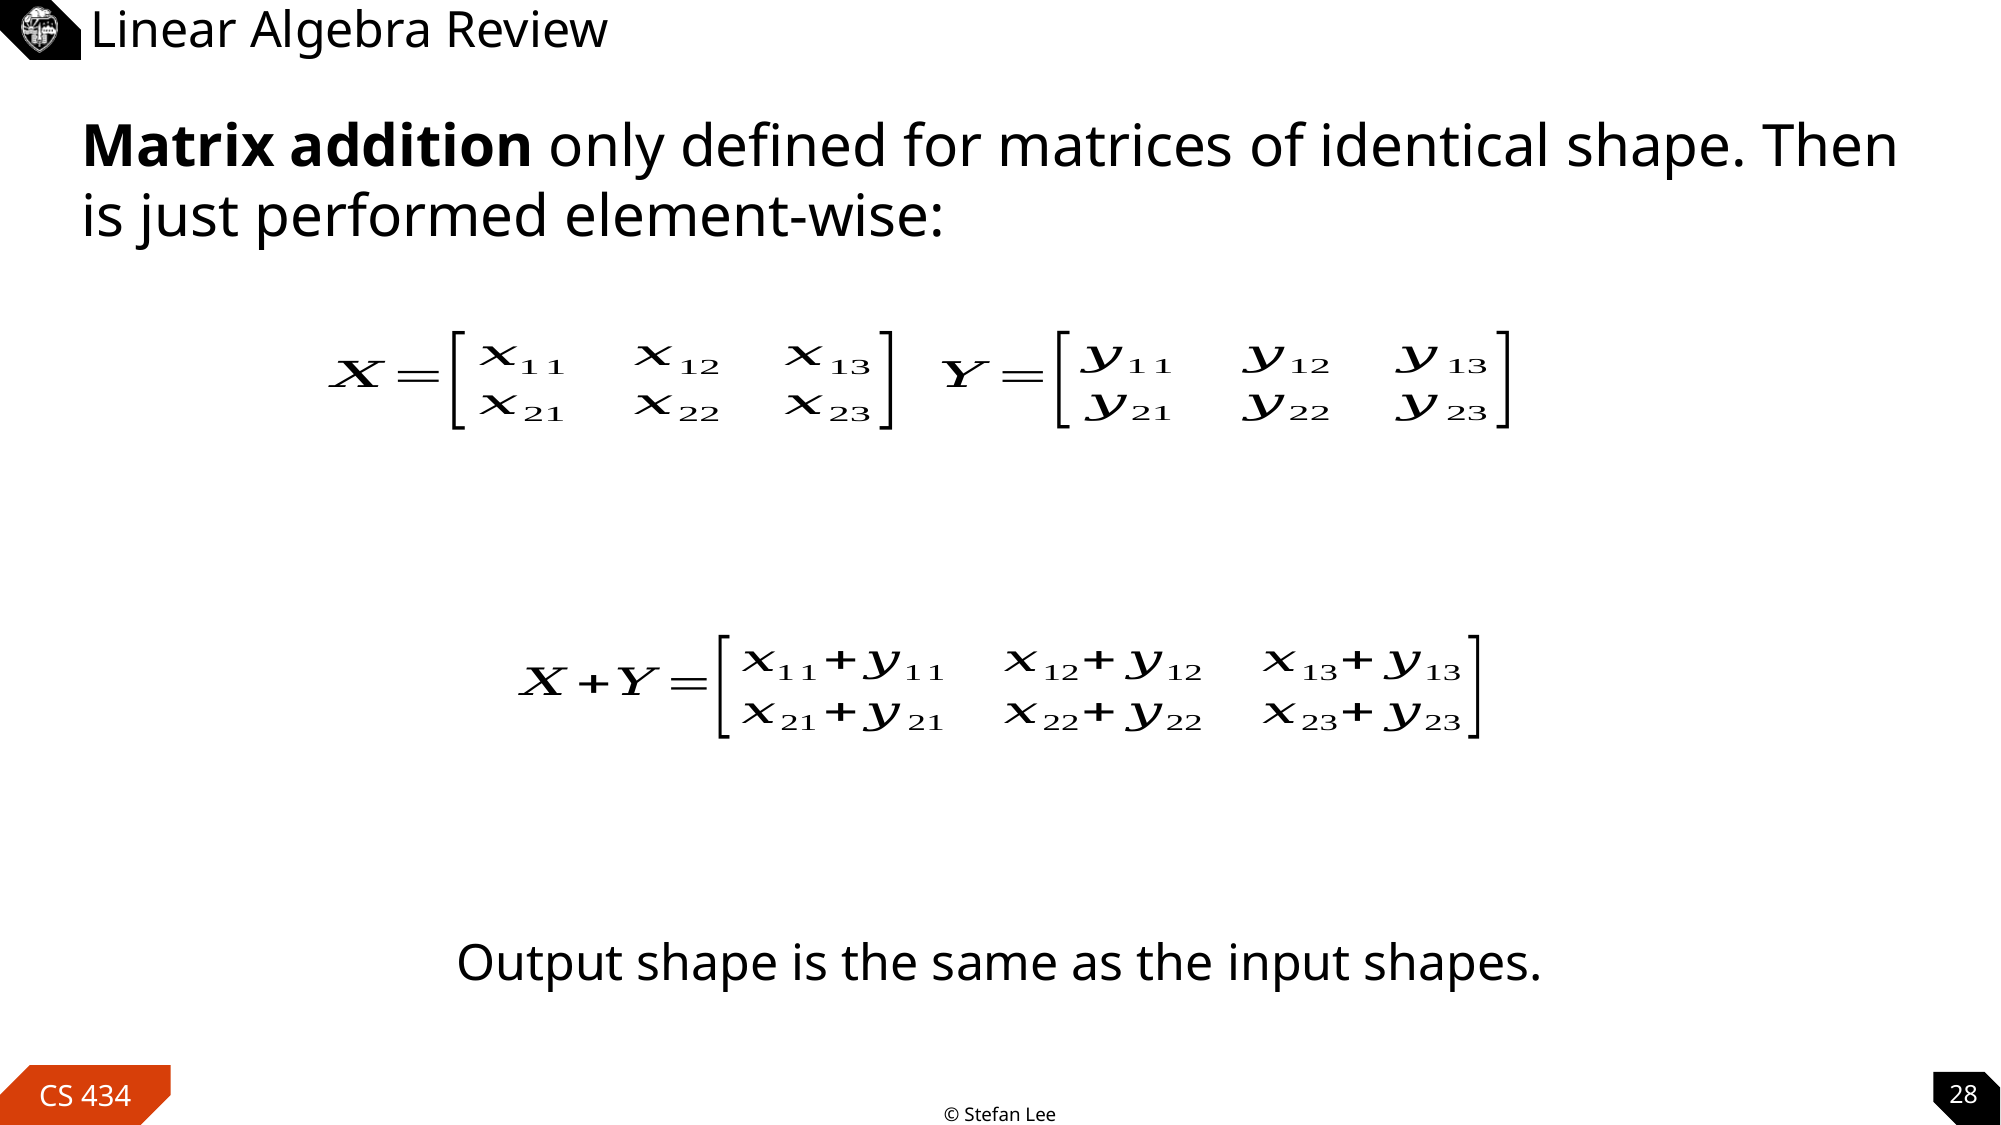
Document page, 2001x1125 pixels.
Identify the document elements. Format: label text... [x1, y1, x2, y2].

text_box Matrix addition only defined for matrices of identical shape. Then is just performed element-wise: [66, 100, 1934, 256]
text_box Output shape is the same as the input shapes. [66, 923, 1934, 999]
title Linear Algebra Review [0, 1, 1699, 61]
slide_number 28 [1933, 1071, 1994, 1119]
